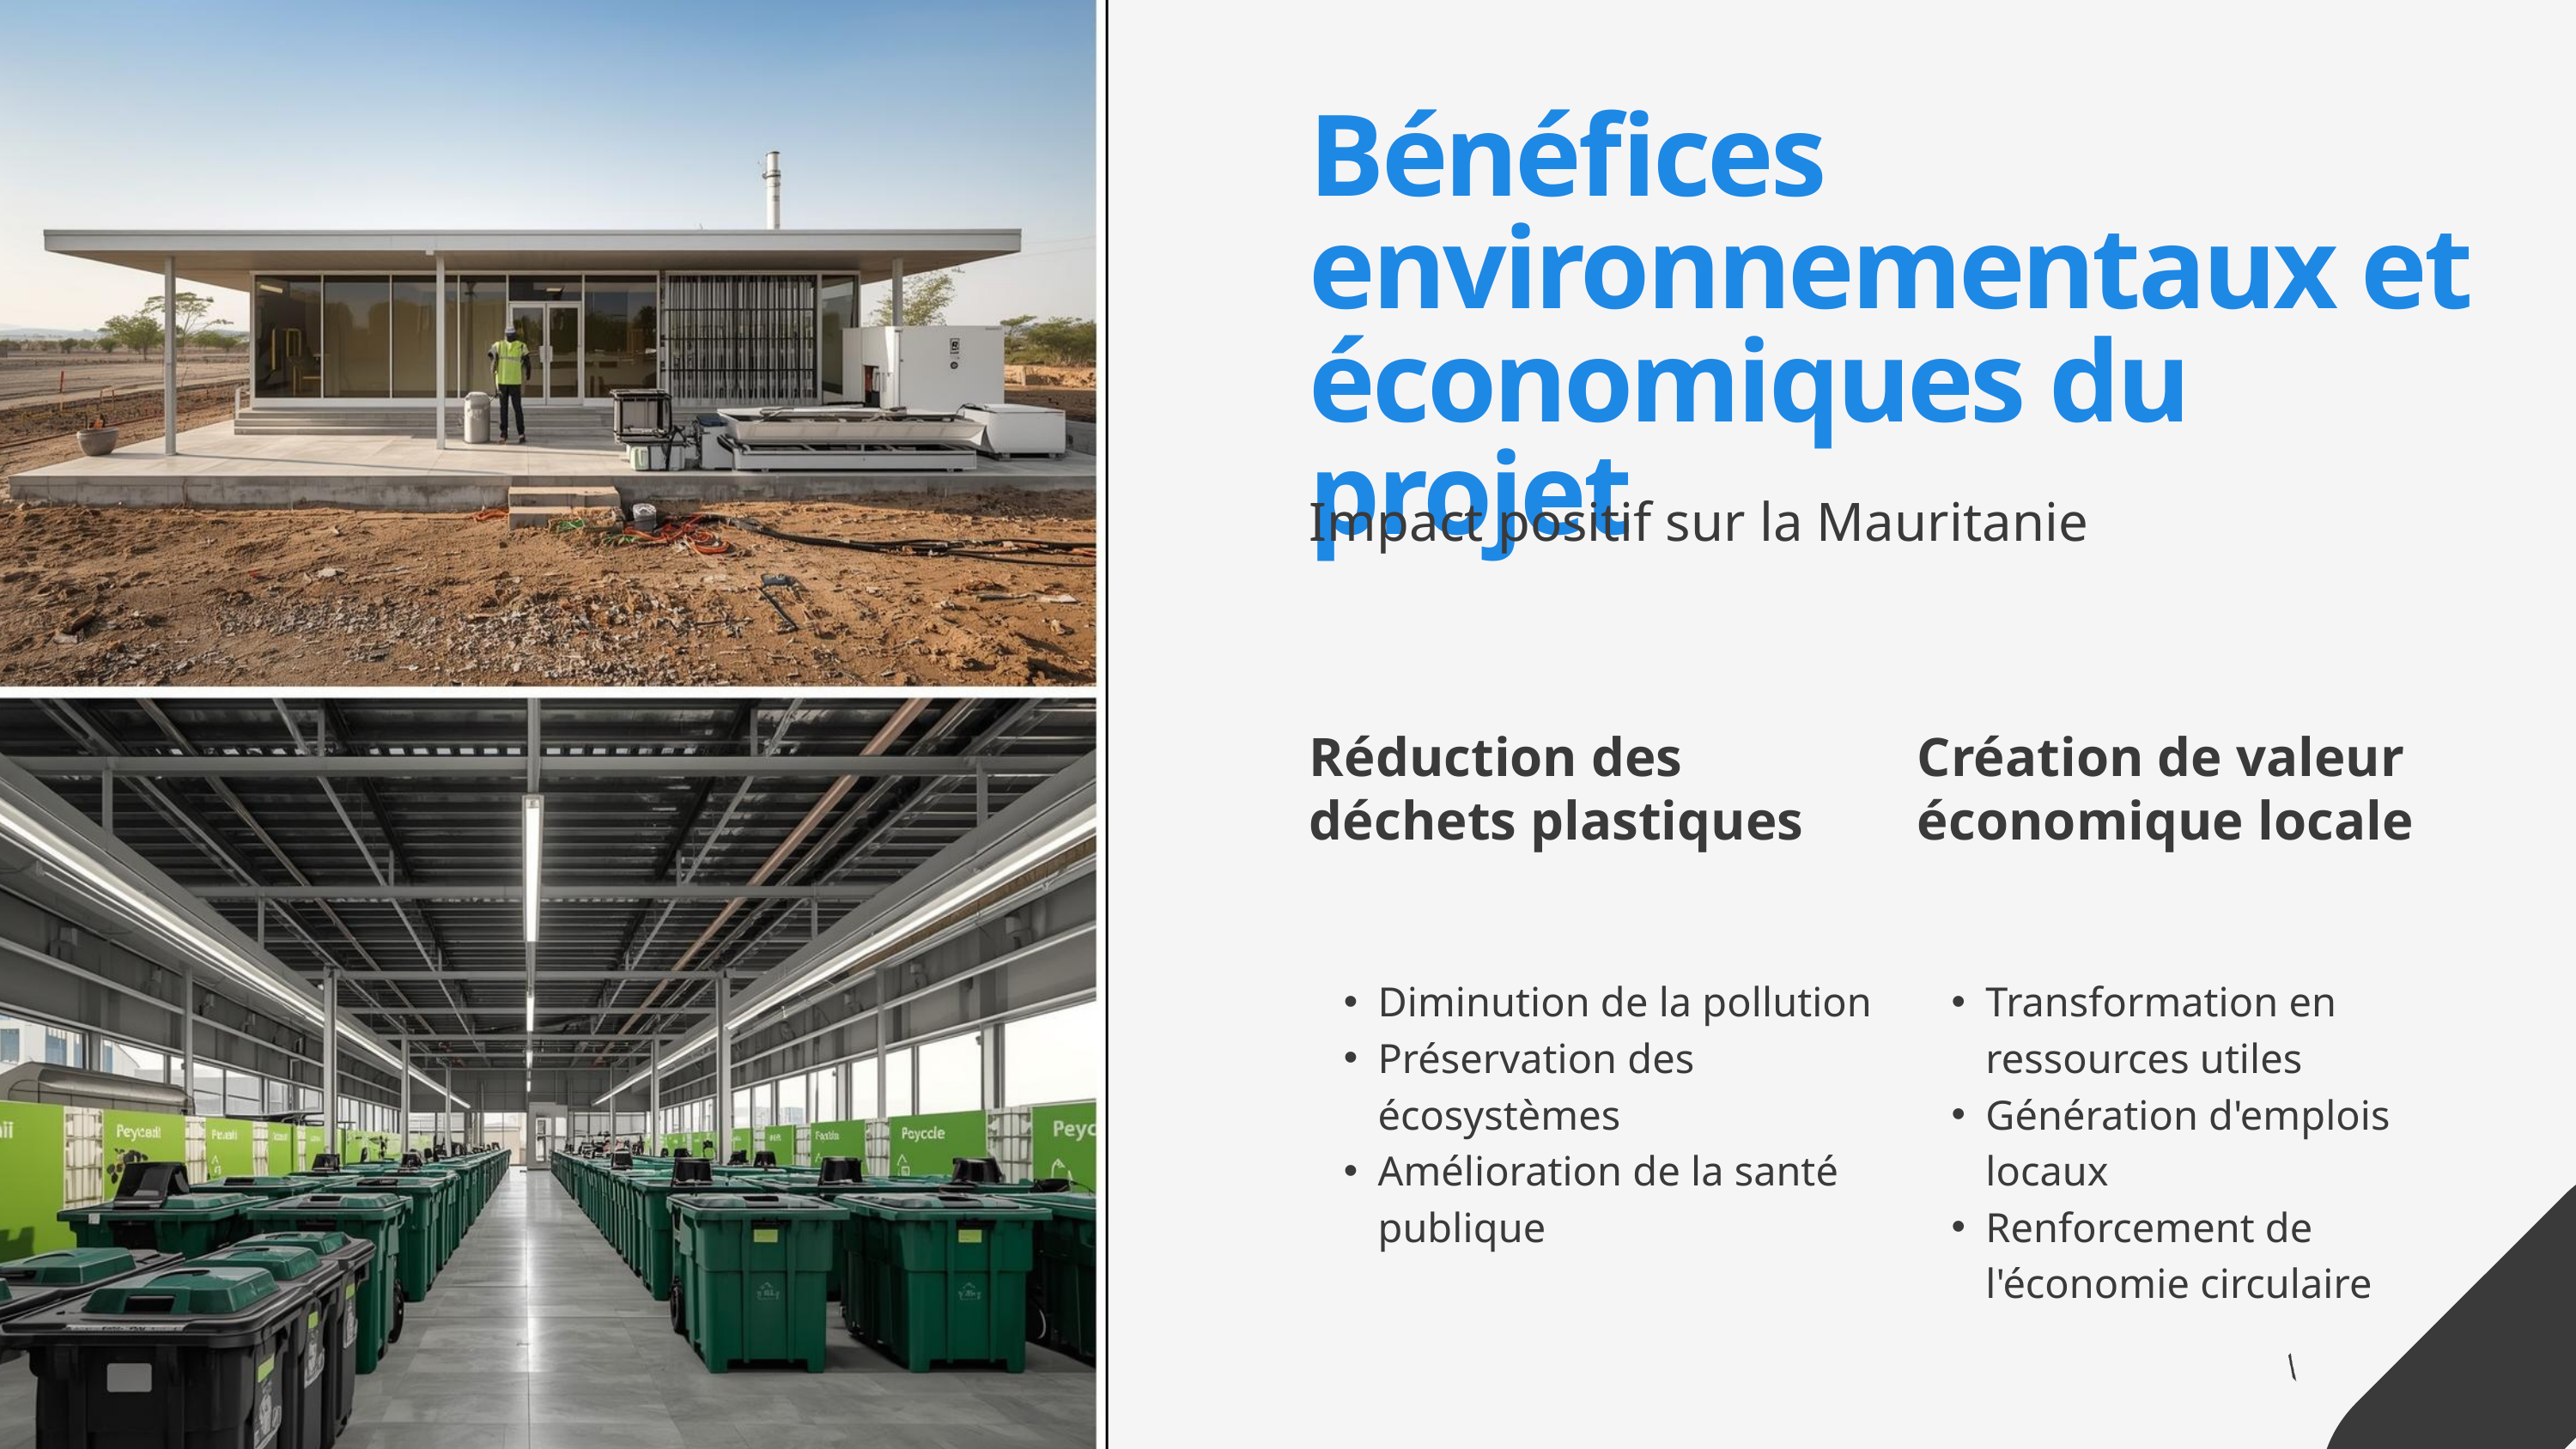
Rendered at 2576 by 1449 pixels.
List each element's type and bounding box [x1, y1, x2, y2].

text_box [1917, 724, 2482, 1304]
text_box [1309, 94, 2482, 550]
text_box [1309, 724, 1875, 1248]
text_box [2279, 1000, 2576, 1449]
text_box [0, 0, 1108, 1449]
